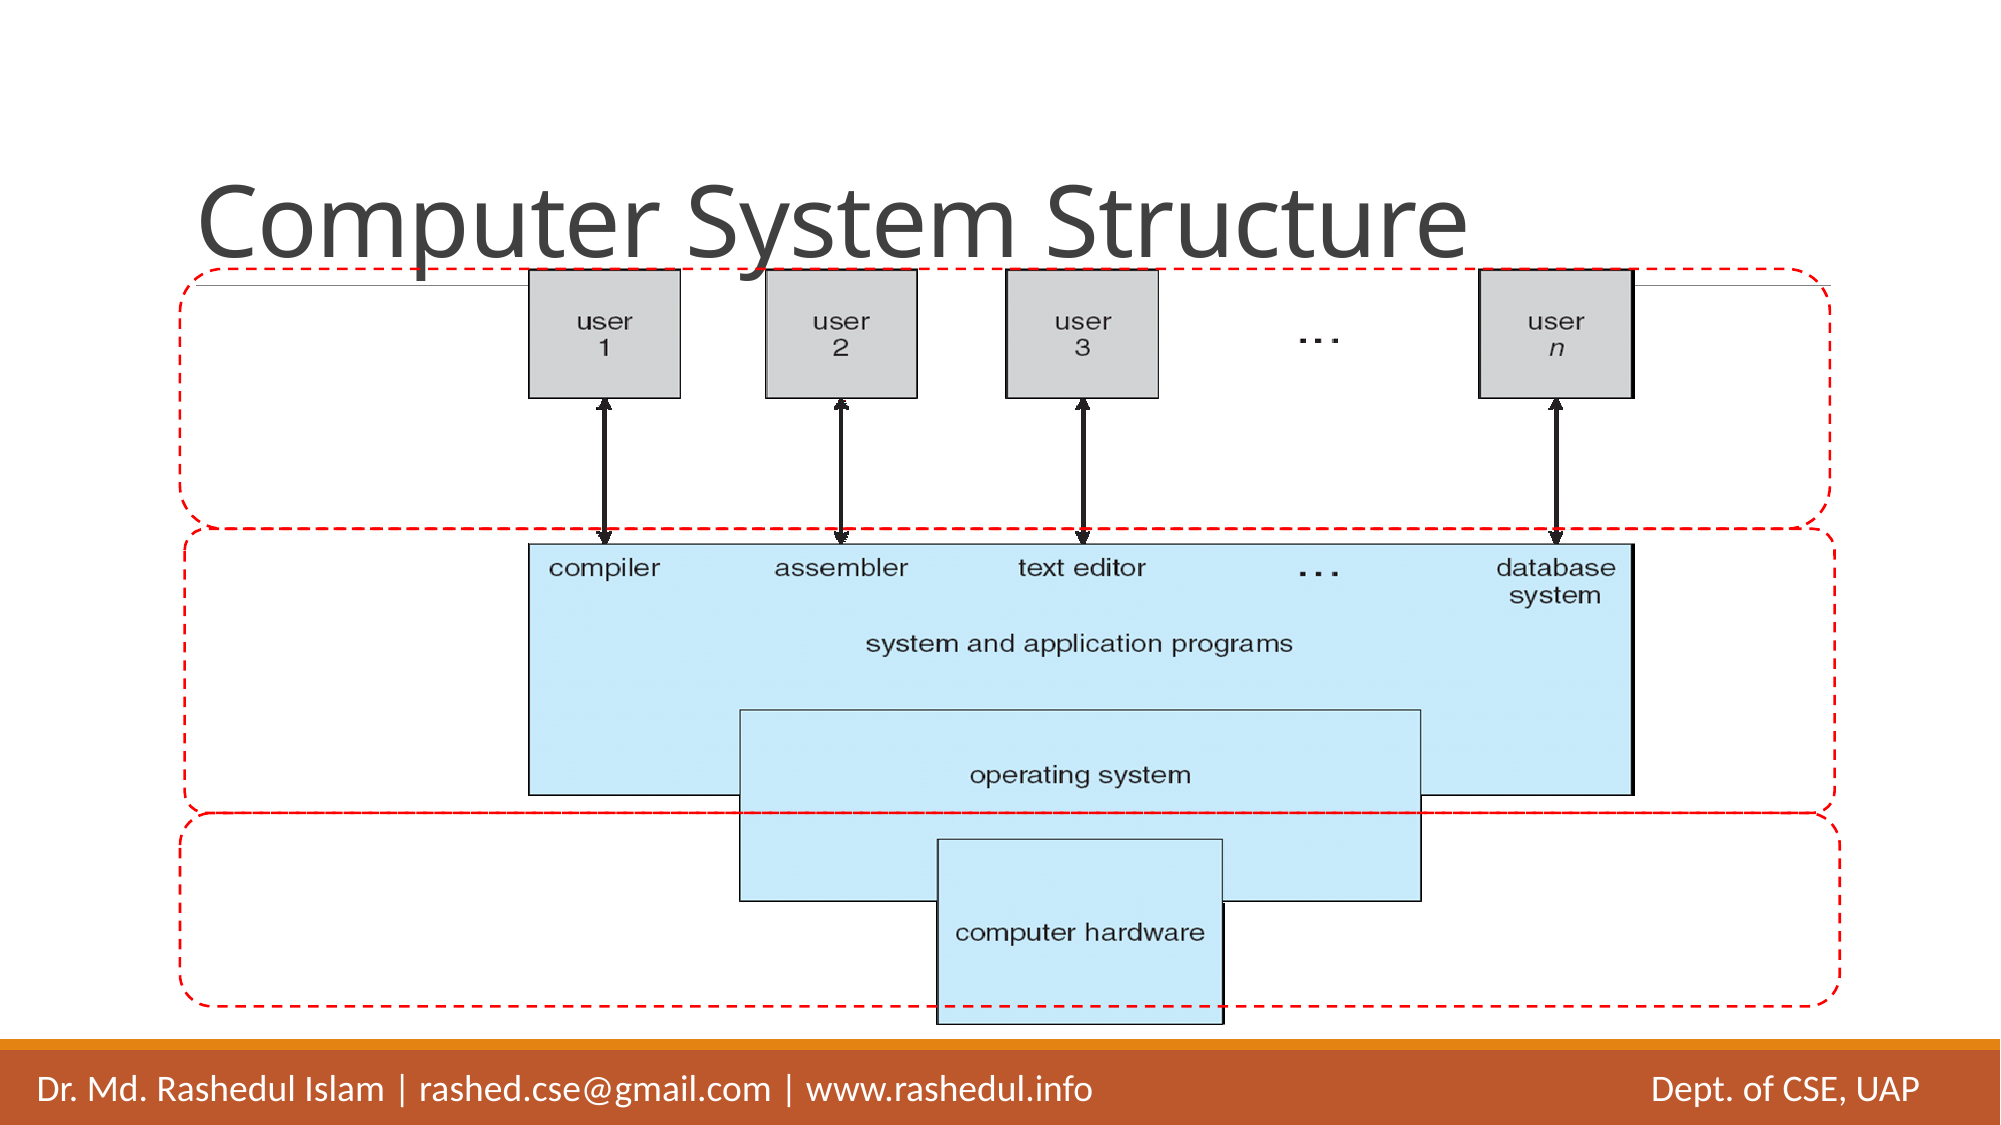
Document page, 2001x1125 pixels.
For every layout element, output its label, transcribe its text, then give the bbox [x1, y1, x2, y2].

text_box [1644, 811, 1842, 1008]
text_box Dept. of CSE, UAP [1636, 1056, 1936, 1117]
text_box [1644, 527, 1836, 813]
text_box [178, 267, 528, 528]
text_box [183, 527, 525, 813]
text_box [1642, 267, 1832, 528]
text_box Dr. Md. Rashedul Islam | rashed.cse@gmail.com | www.rashedul.info [21, 1056, 1110, 1117]
title Computer System Structure [180, 47, 1830, 285]
text_box [178, 811, 525, 1008]
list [528, 268, 1636, 1025]
